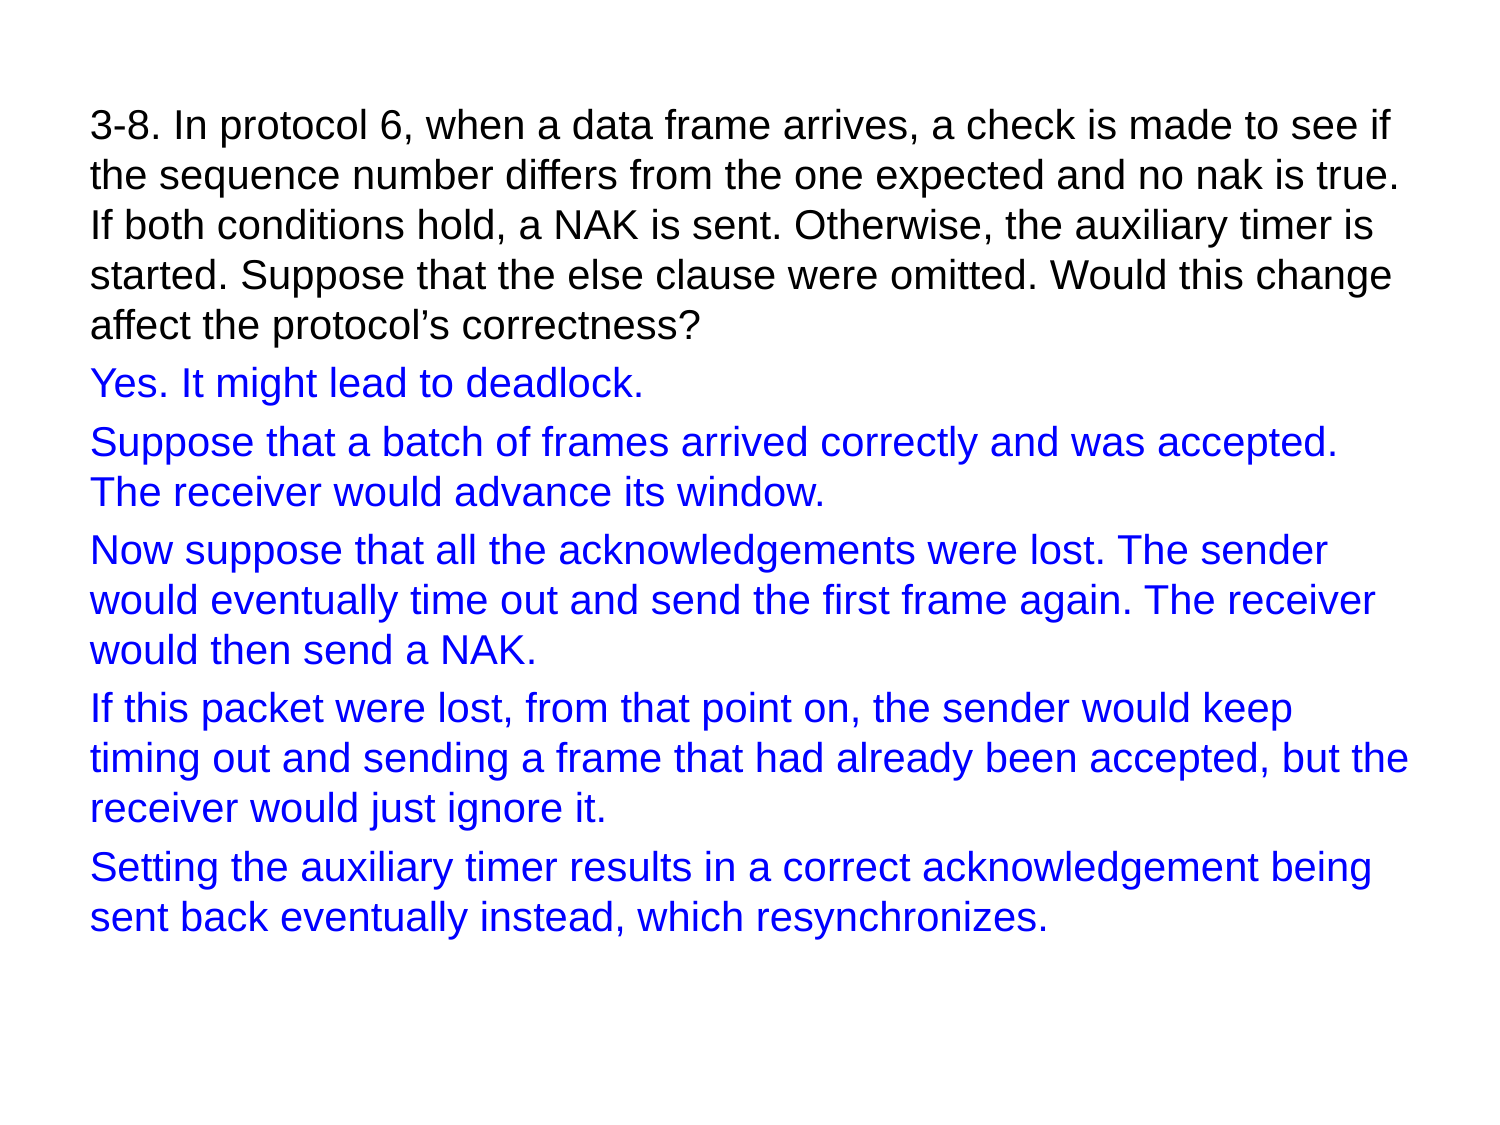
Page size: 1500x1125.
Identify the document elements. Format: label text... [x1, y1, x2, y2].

list 3-8. In protocol 6, when a data frame arrives, a check is made to see if the sequence number differs from the one expected and no nak is true. If both conditions hold, a NAK is sent. Otherwise, the auxiliary timer is started. Suppose that the else clause were omitted. Would this change affect the protocol’s correctness? Yes. It might lead to deadlock. Suppose that a batch of frames arrived correctly and was accepted. The receiver would advance its window. Now suppose that all the acknowledgements were lost. The sender would eventually time out and send the first frame again. The receiver would then send a NAK. If this packet were lost, from that point on, the sender would keep timing out and sending a frame that had already been accepted, but the receiver would just ignore it. Setting the auxiliary timer results in a correct acknowledgement being sent back eventually instead, which resynchronizes. [74, 89, 1426, 1000]
